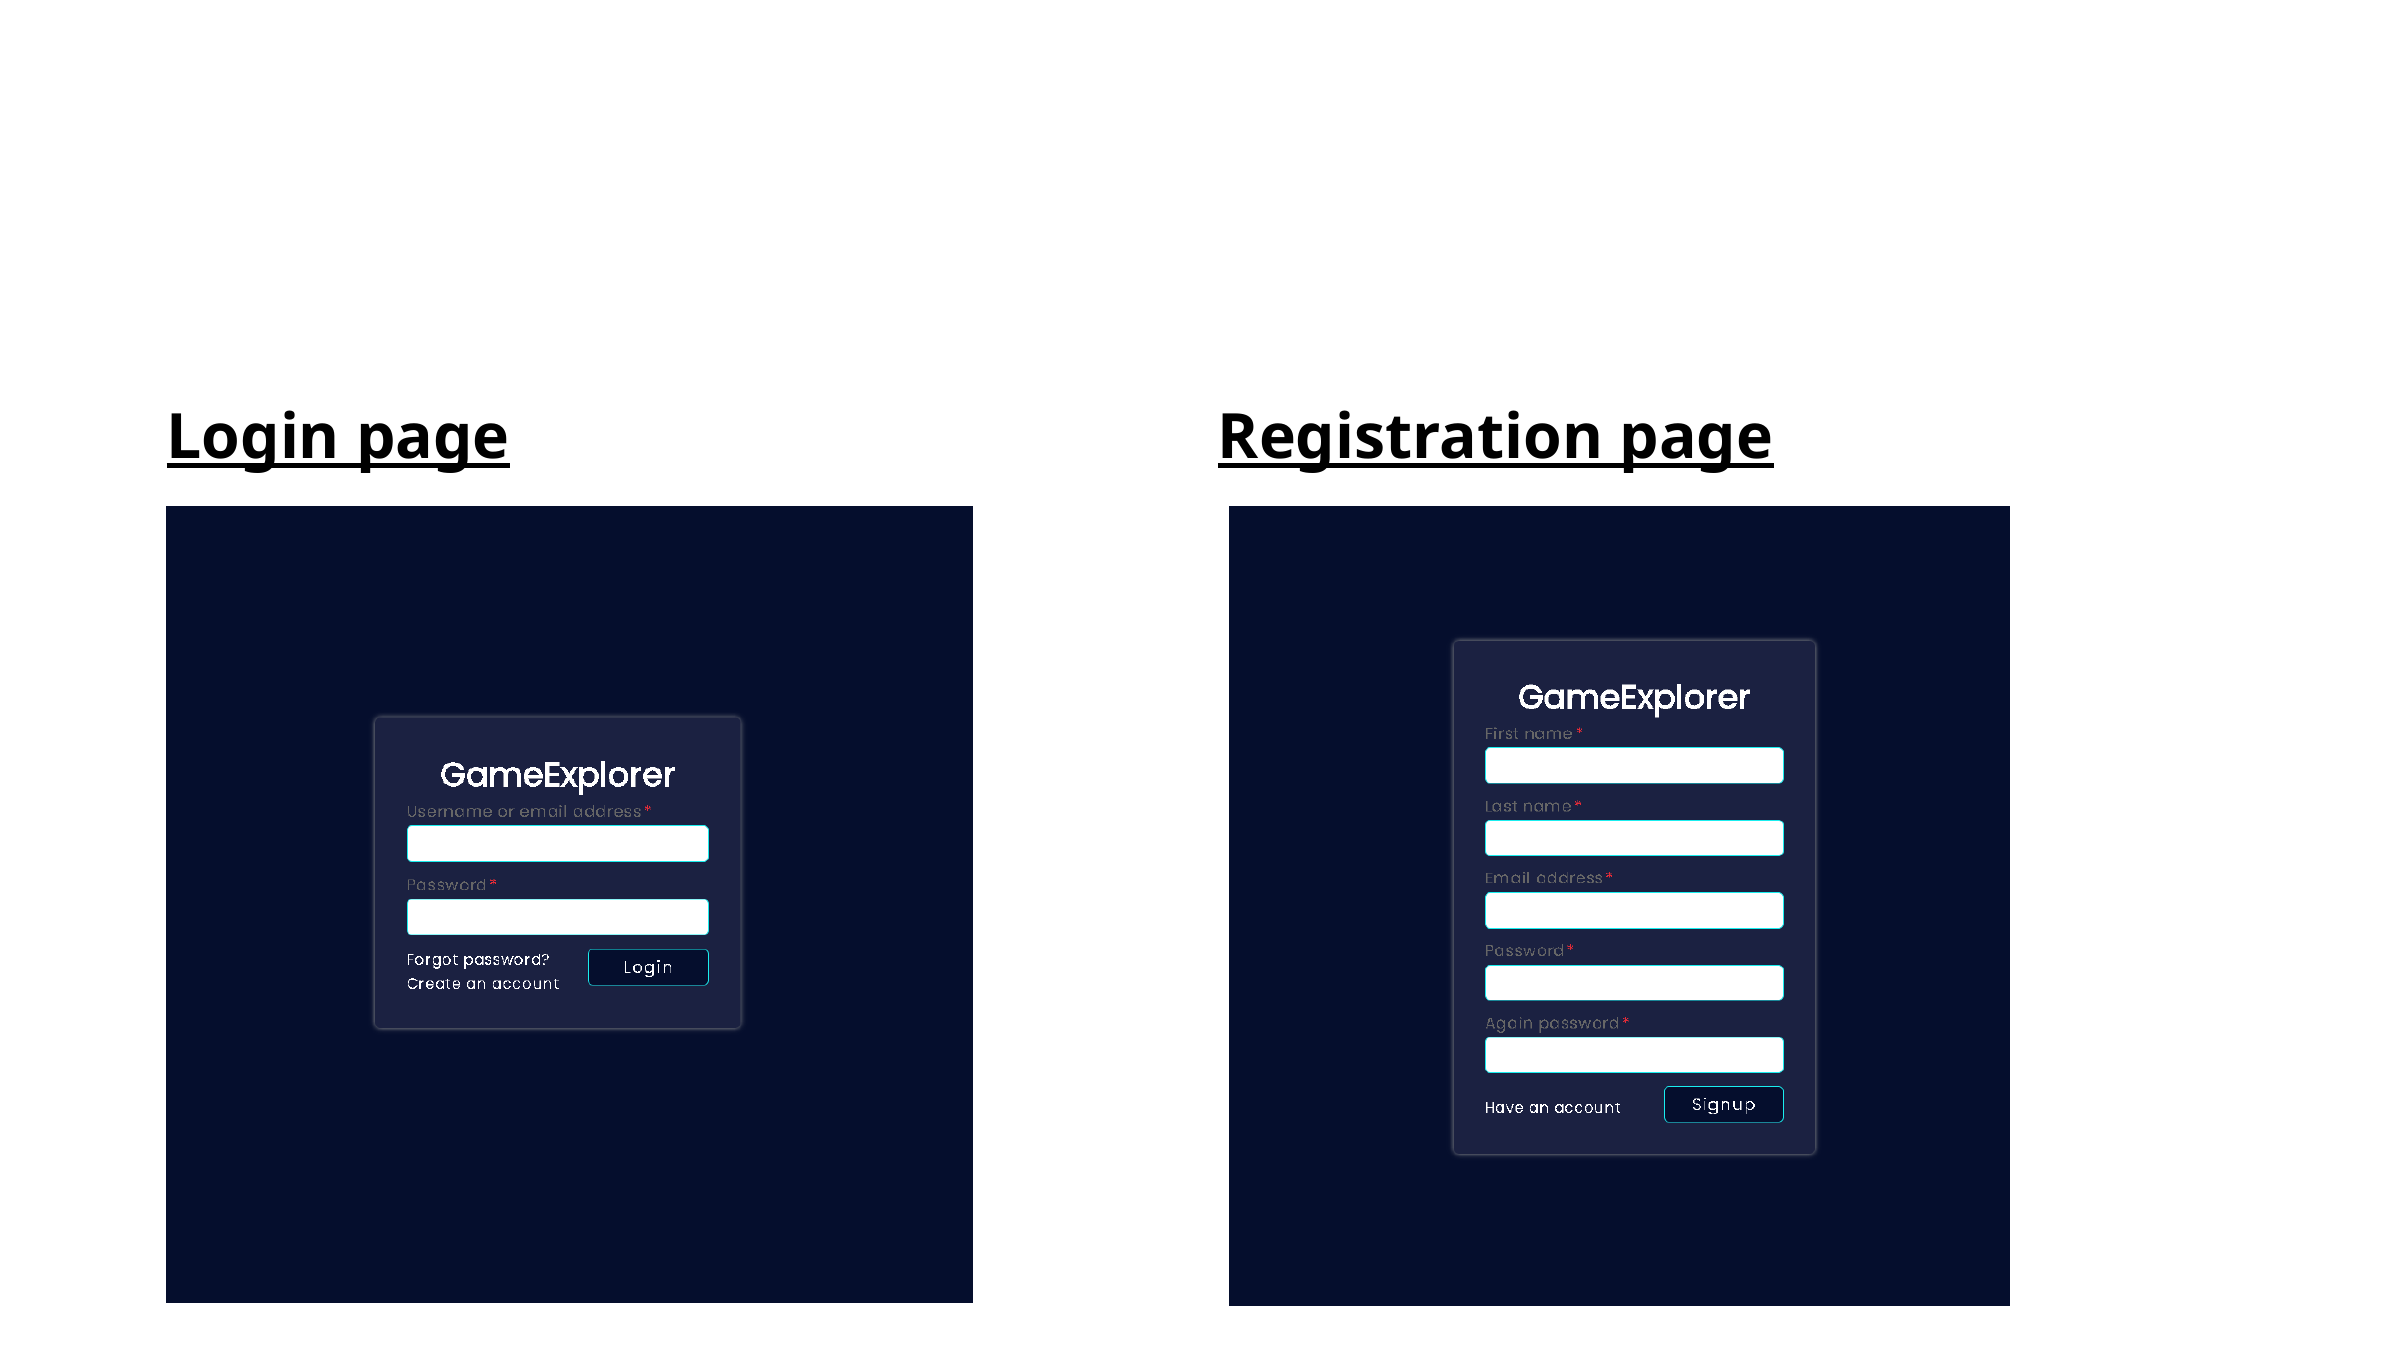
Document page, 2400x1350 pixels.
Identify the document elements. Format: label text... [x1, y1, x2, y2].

picture [1229, 506, 2011, 1306]
text_box Login page [166, 312, 844, 446]
text_box Registration page [1218, 312, 1895, 446]
picture [166, 506, 974, 1303]
